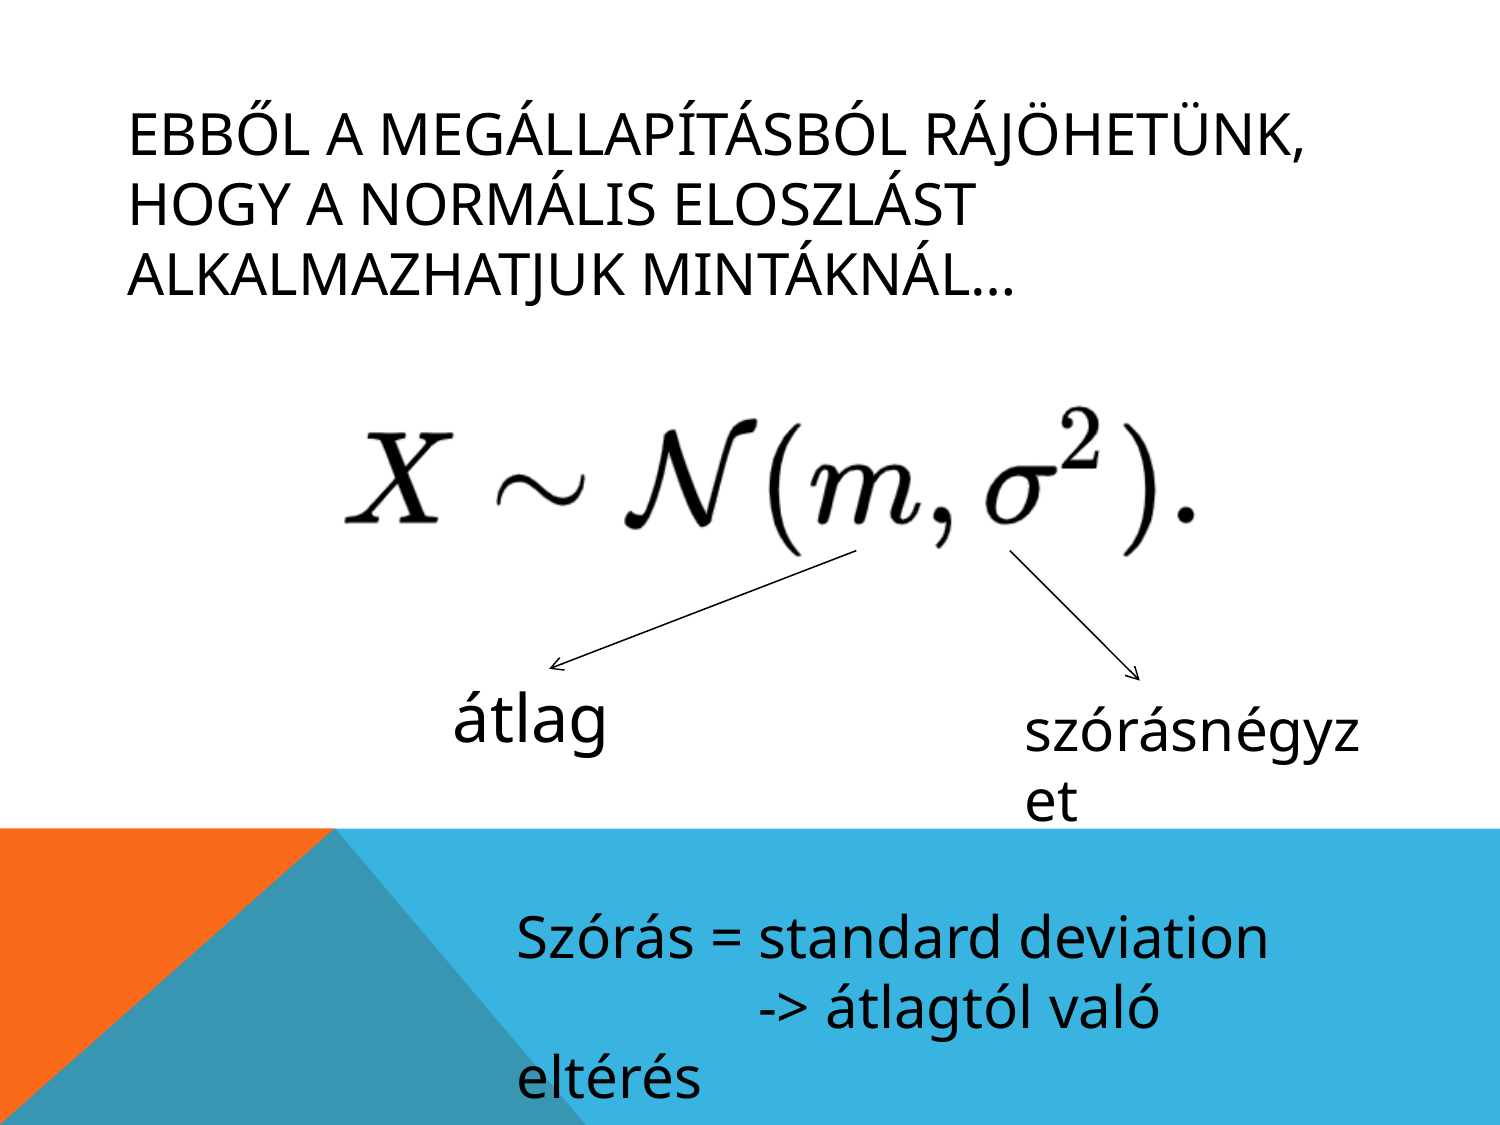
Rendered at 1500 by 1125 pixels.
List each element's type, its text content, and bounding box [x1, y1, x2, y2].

picture [300, 373, 1236, 585]
text_box szórásnégyzet [1009, 686, 1400, 841]
text_box átlag [438, 668, 640, 763]
title Ebből a megállapításból rájöhetünk, hogy a normális eloszlást alkalmazhatjuk mintáknál… [112, 90, 1346, 315]
text_box Szórás = standard deviation -> átlagtól való eltérés [501, 893, 1317, 1118]
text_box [548, 550, 857, 669]
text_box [1009, 550, 1140, 681]
